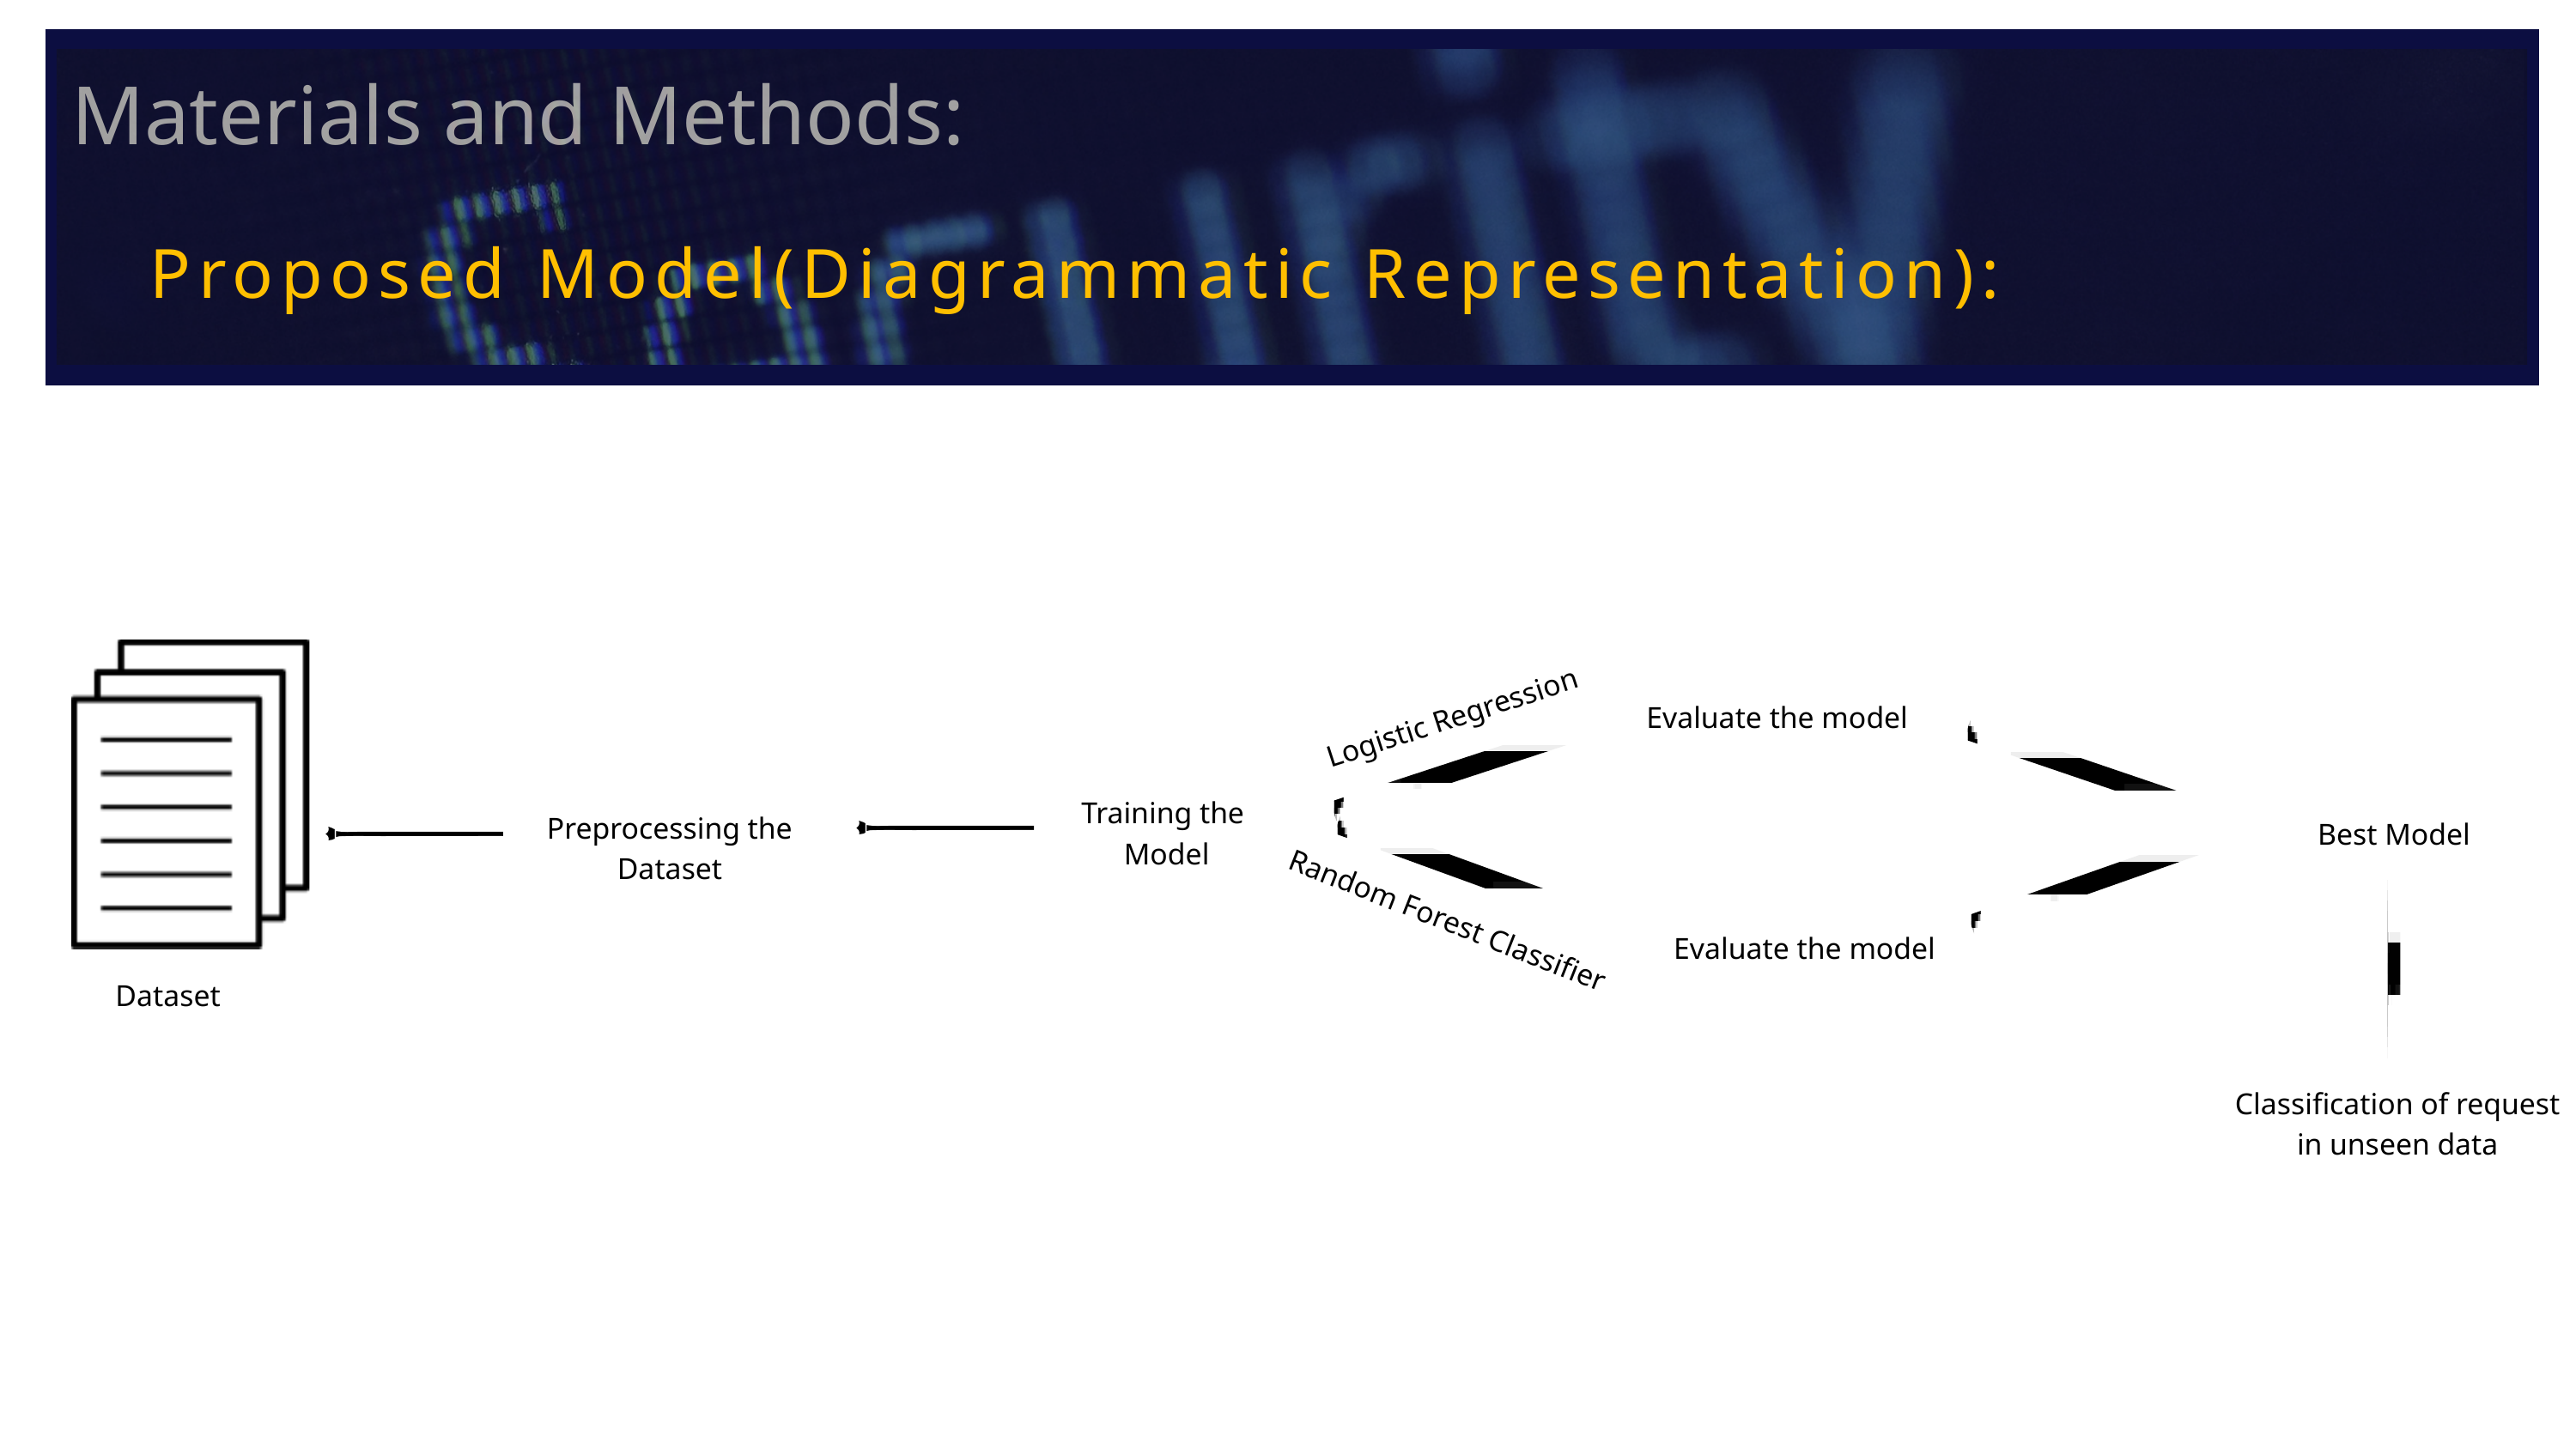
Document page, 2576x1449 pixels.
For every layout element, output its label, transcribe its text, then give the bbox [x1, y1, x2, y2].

text_box Evaluate the model [1598, 693, 1956, 734]
text_box [325, 827, 503, 840]
text_box Preprocessing the Dataset [491, 803, 848, 886]
text_box Training the Model [987, 789, 1346, 952]
text_box Evaluate the model [1625, 924, 1984, 966]
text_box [45, 28, 2540, 386]
text_box [71, 640, 310, 949]
text_box Best Model [2215, 810, 2573, 852]
text_box [1334, 815, 1602, 929]
text_box [856, 821, 1035, 834]
text_box Dataset [0, 971, 347, 1013]
text_box Random Forest Classifier [1275, 833, 1623, 1002]
text_box [1330, 714, 1601, 821]
text_box [1964, 720, 2233, 825]
text_box [1967, 828, 2215, 935]
text_box [2387, 880, 2401, 1058]
text_box Logistic Regression [1274, 639, 1627, 789]
text_box Classification of request in unseen data [2219, 1079, 2576, 1161]
